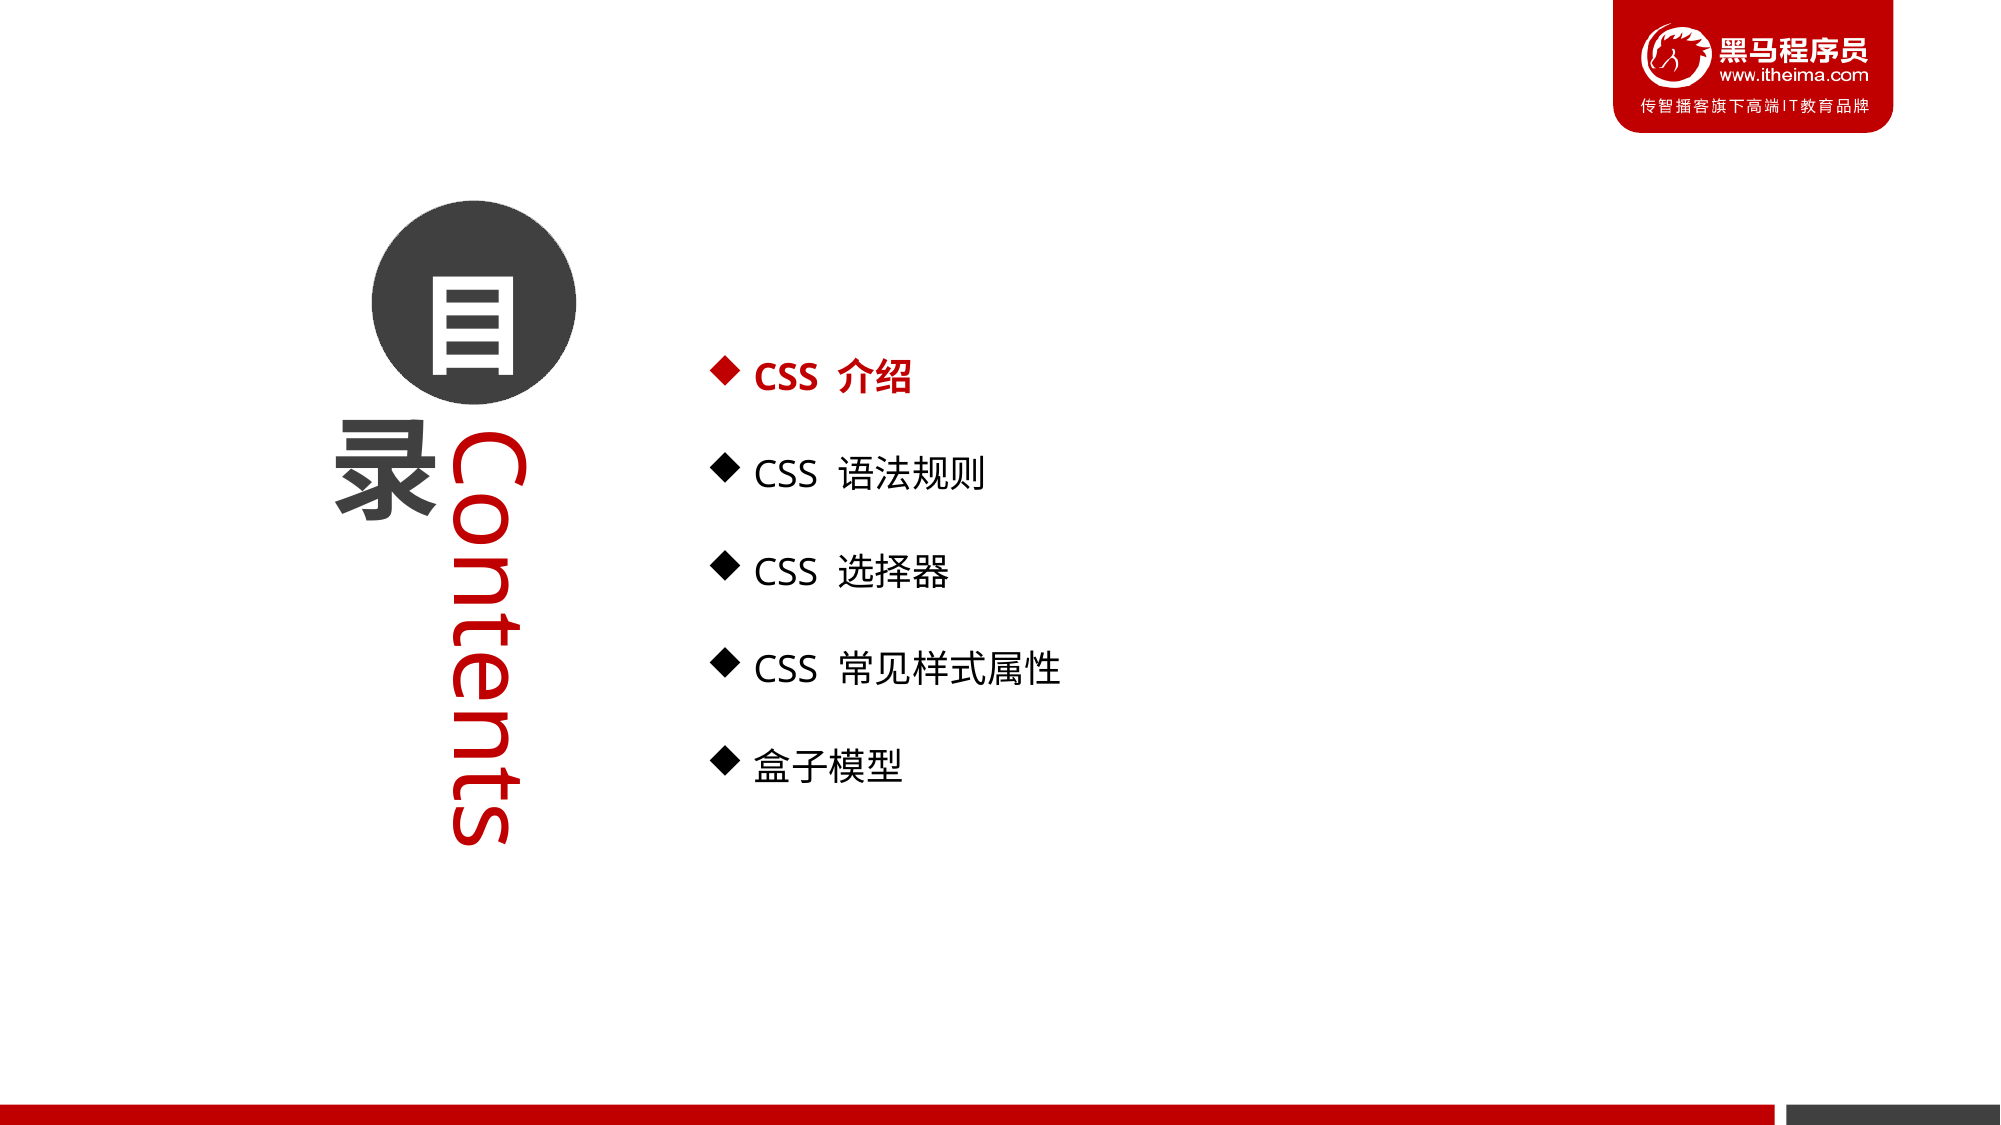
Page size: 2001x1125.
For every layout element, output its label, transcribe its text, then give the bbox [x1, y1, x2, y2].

list CSS 介绍 CSS 语法规则 CSS 选择器 CSS 常见样式属性 盒子模型 [691, 300, 1724, 825]
picture [1616, 11, 1894, 125]
